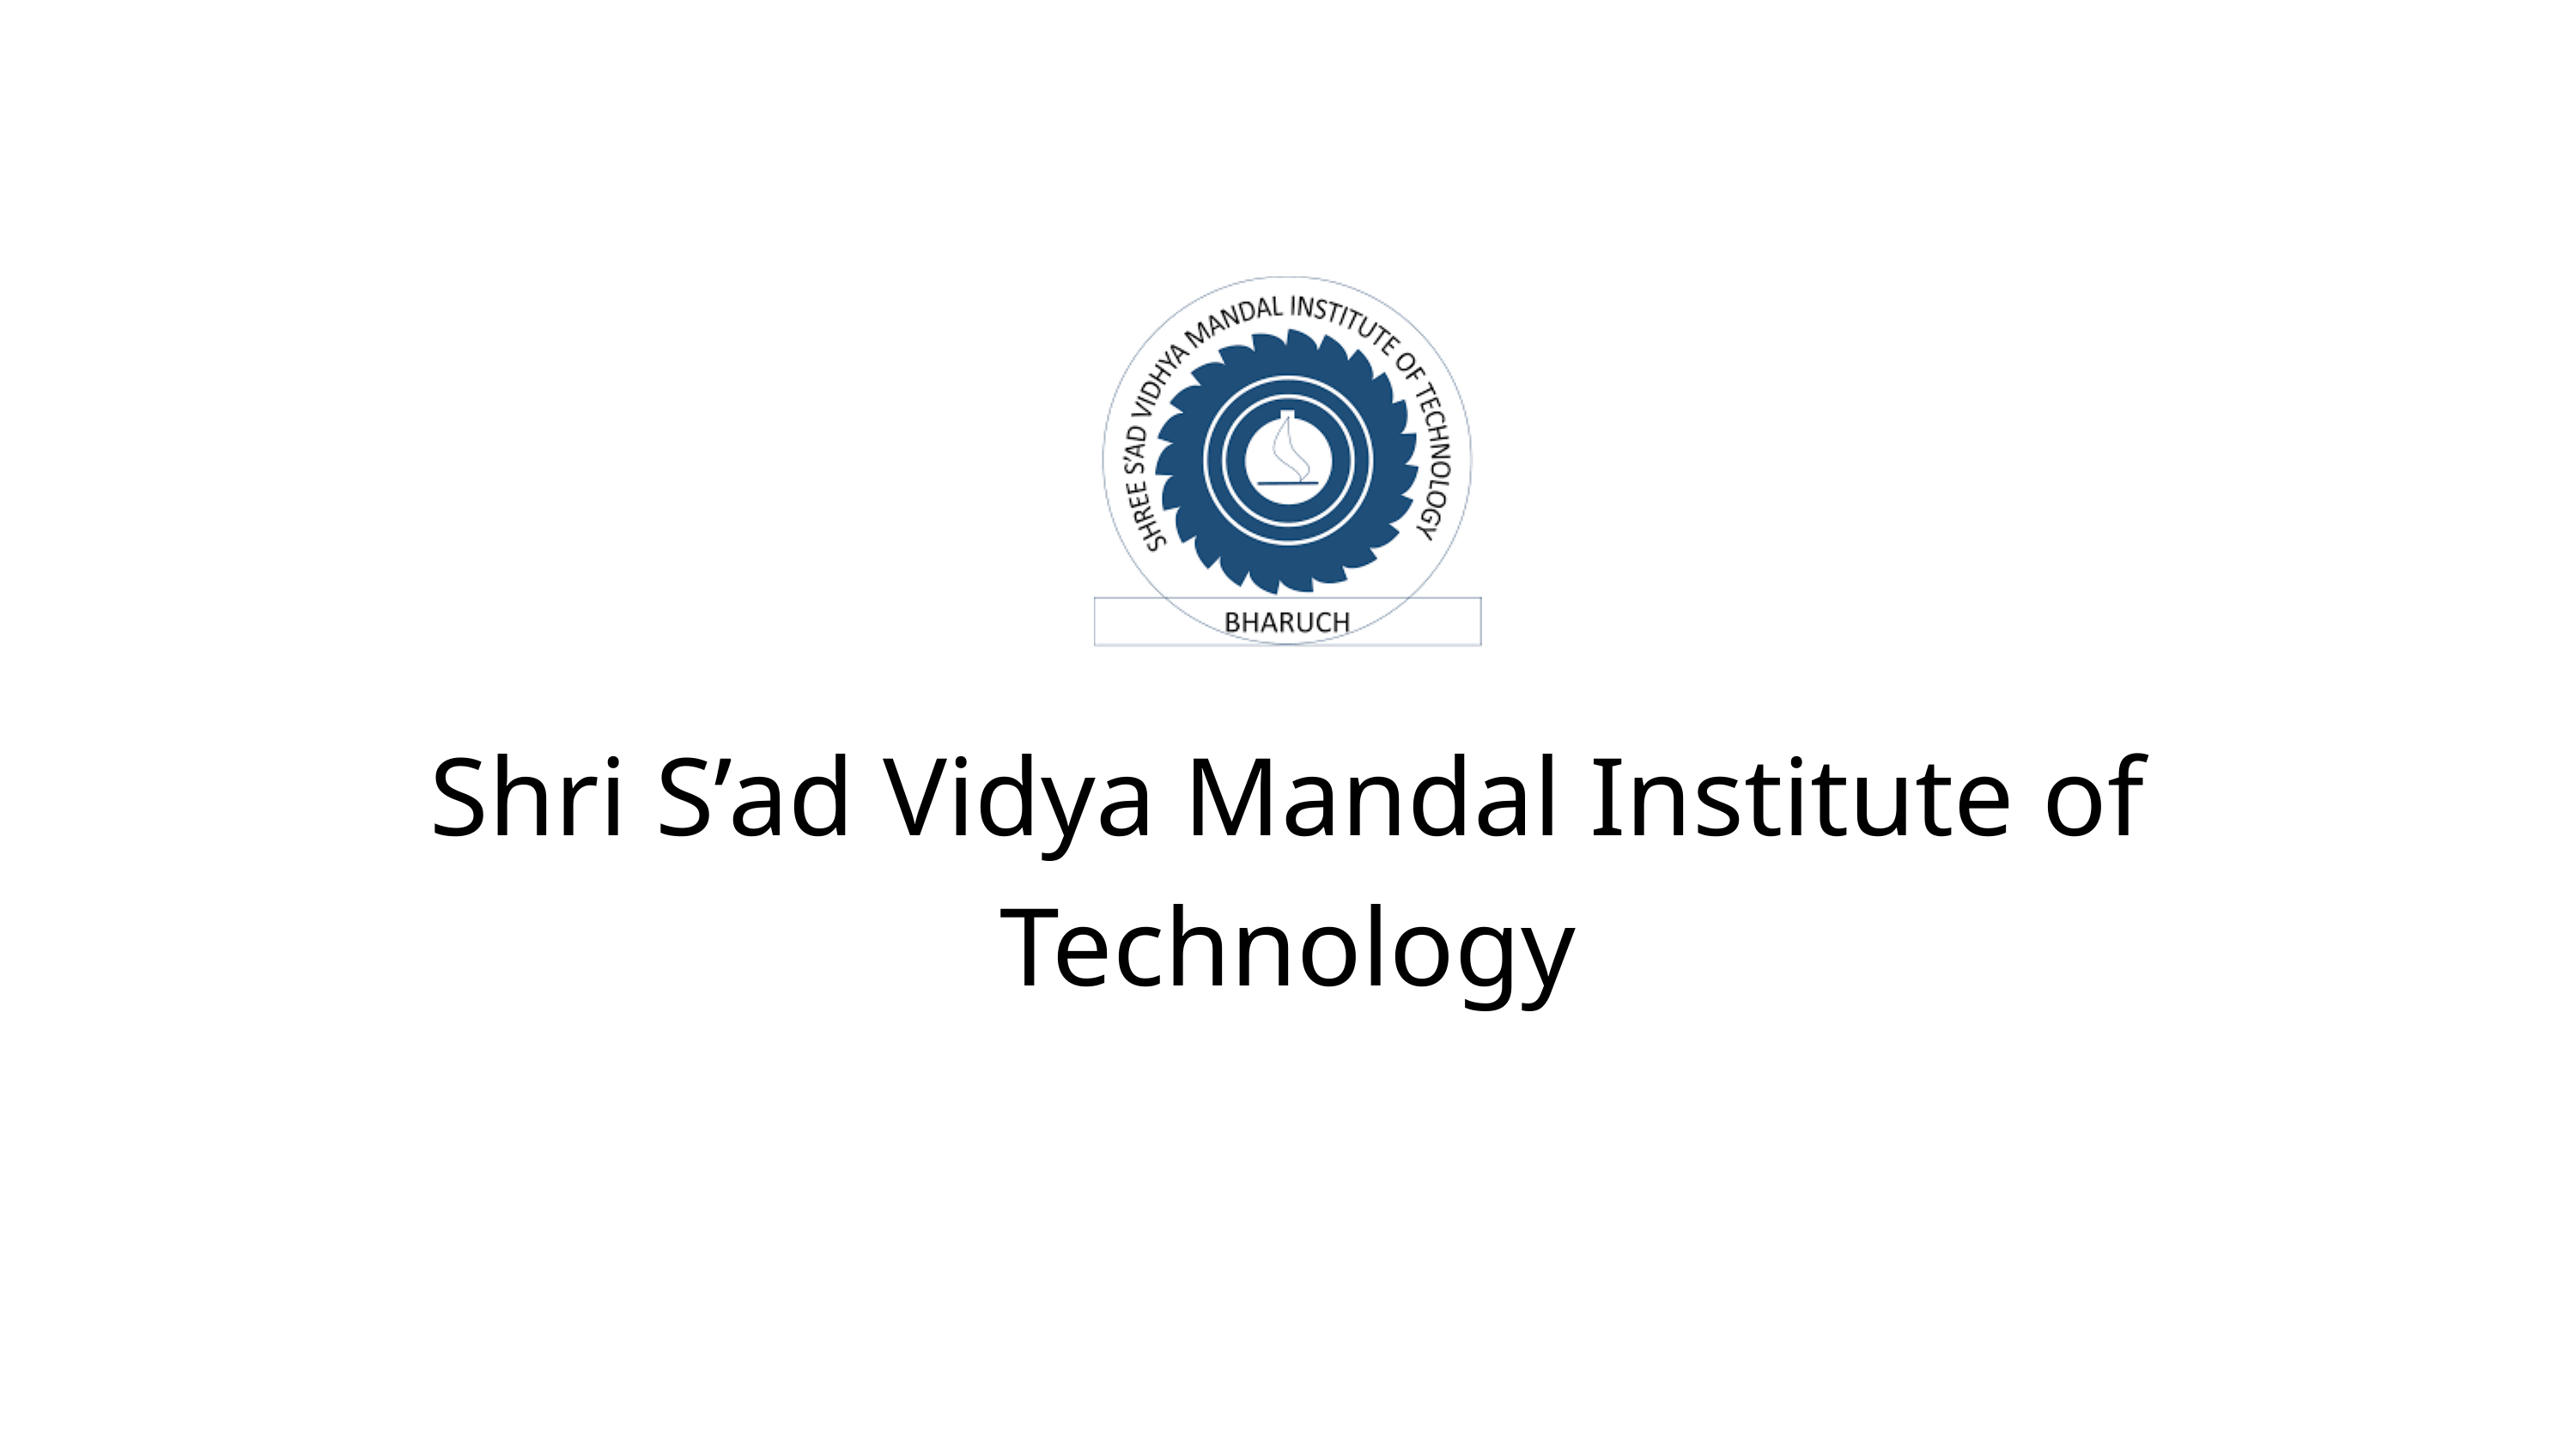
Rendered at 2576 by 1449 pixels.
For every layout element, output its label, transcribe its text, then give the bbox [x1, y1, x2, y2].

text_box Shri S’ad Vidya Mandal Institute of Technology [155, 706, 2421, 1008]
picture [1094, 276, 1482, 659]
